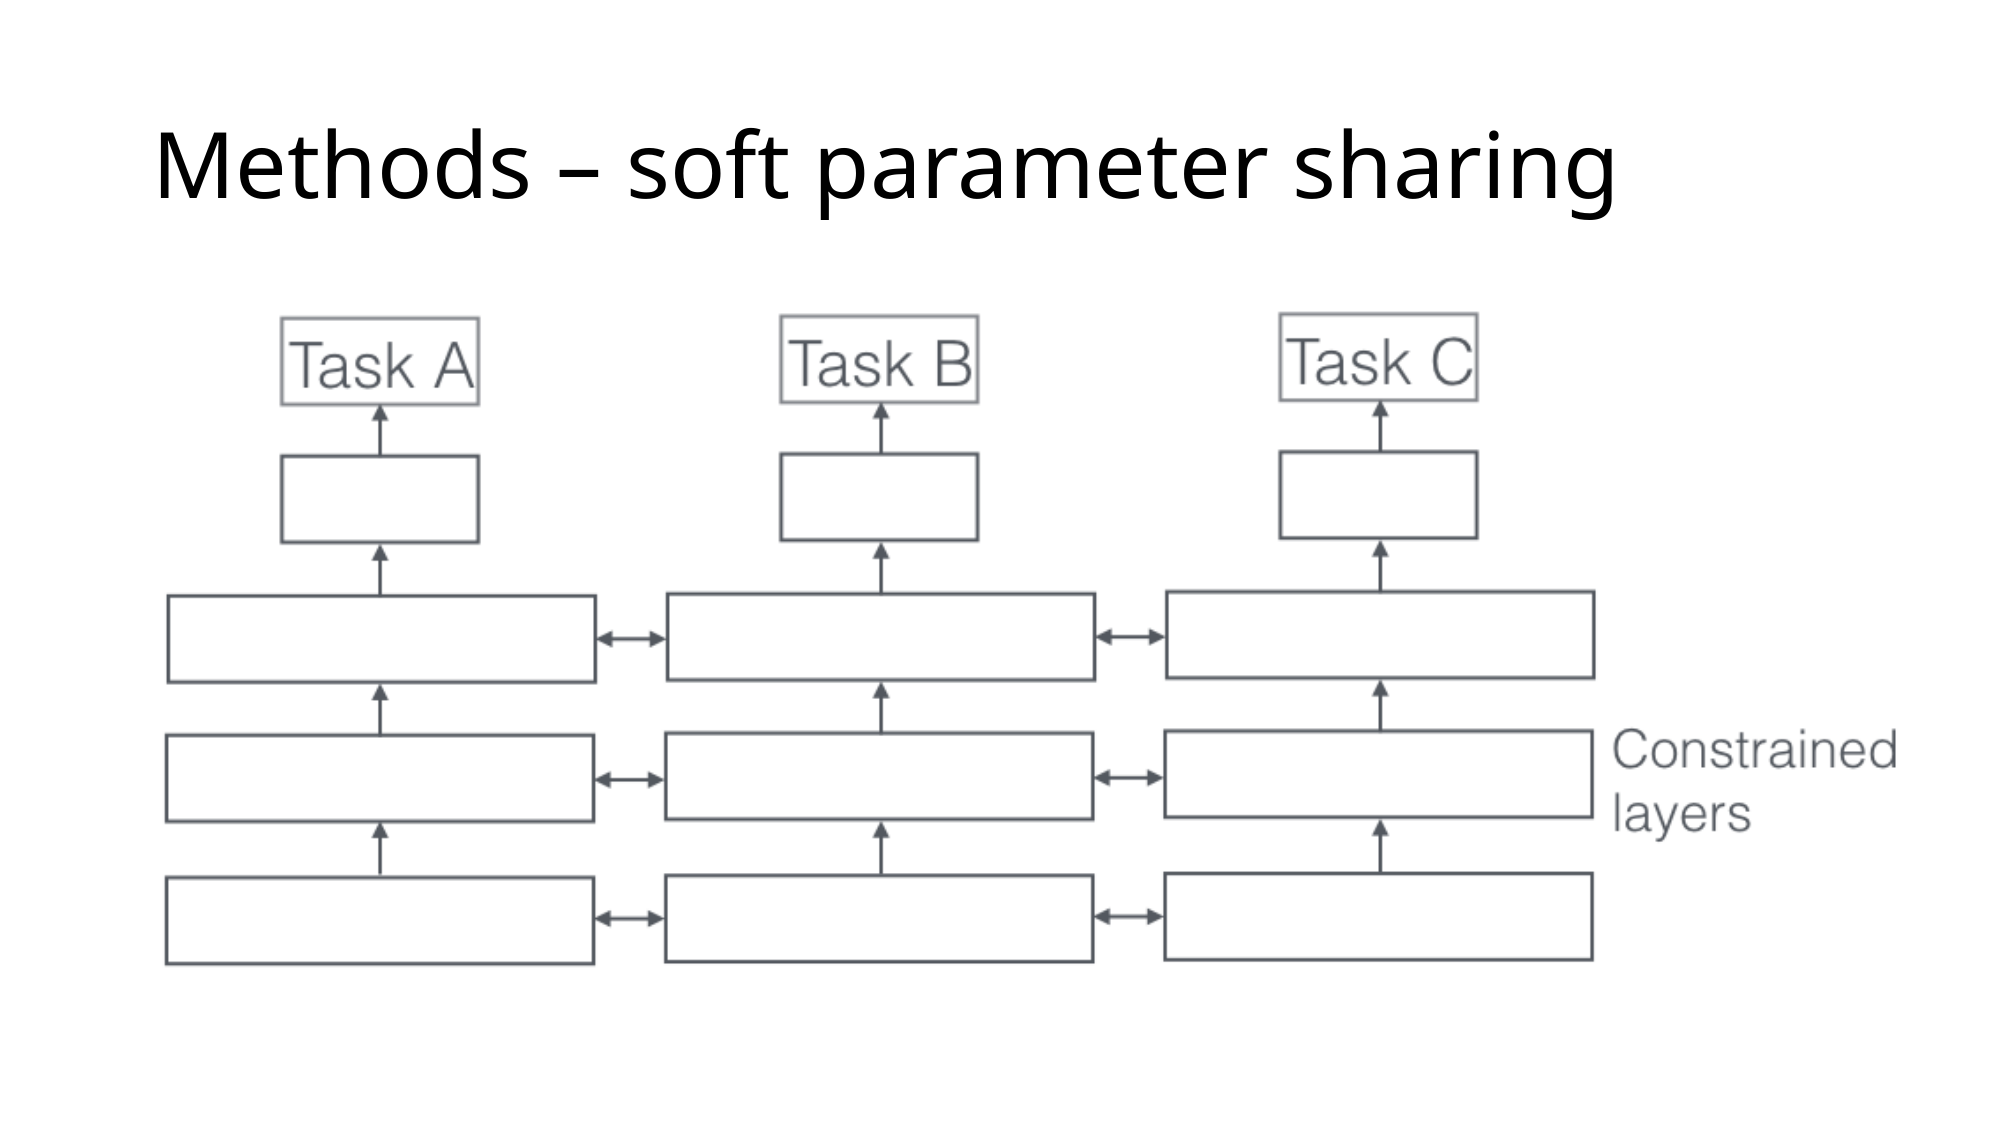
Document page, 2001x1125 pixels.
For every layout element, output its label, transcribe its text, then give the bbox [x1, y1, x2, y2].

picture [137, 298, 1910, 978]
title Methods – soft parameter sharing [137, 59, 1863, 278]
